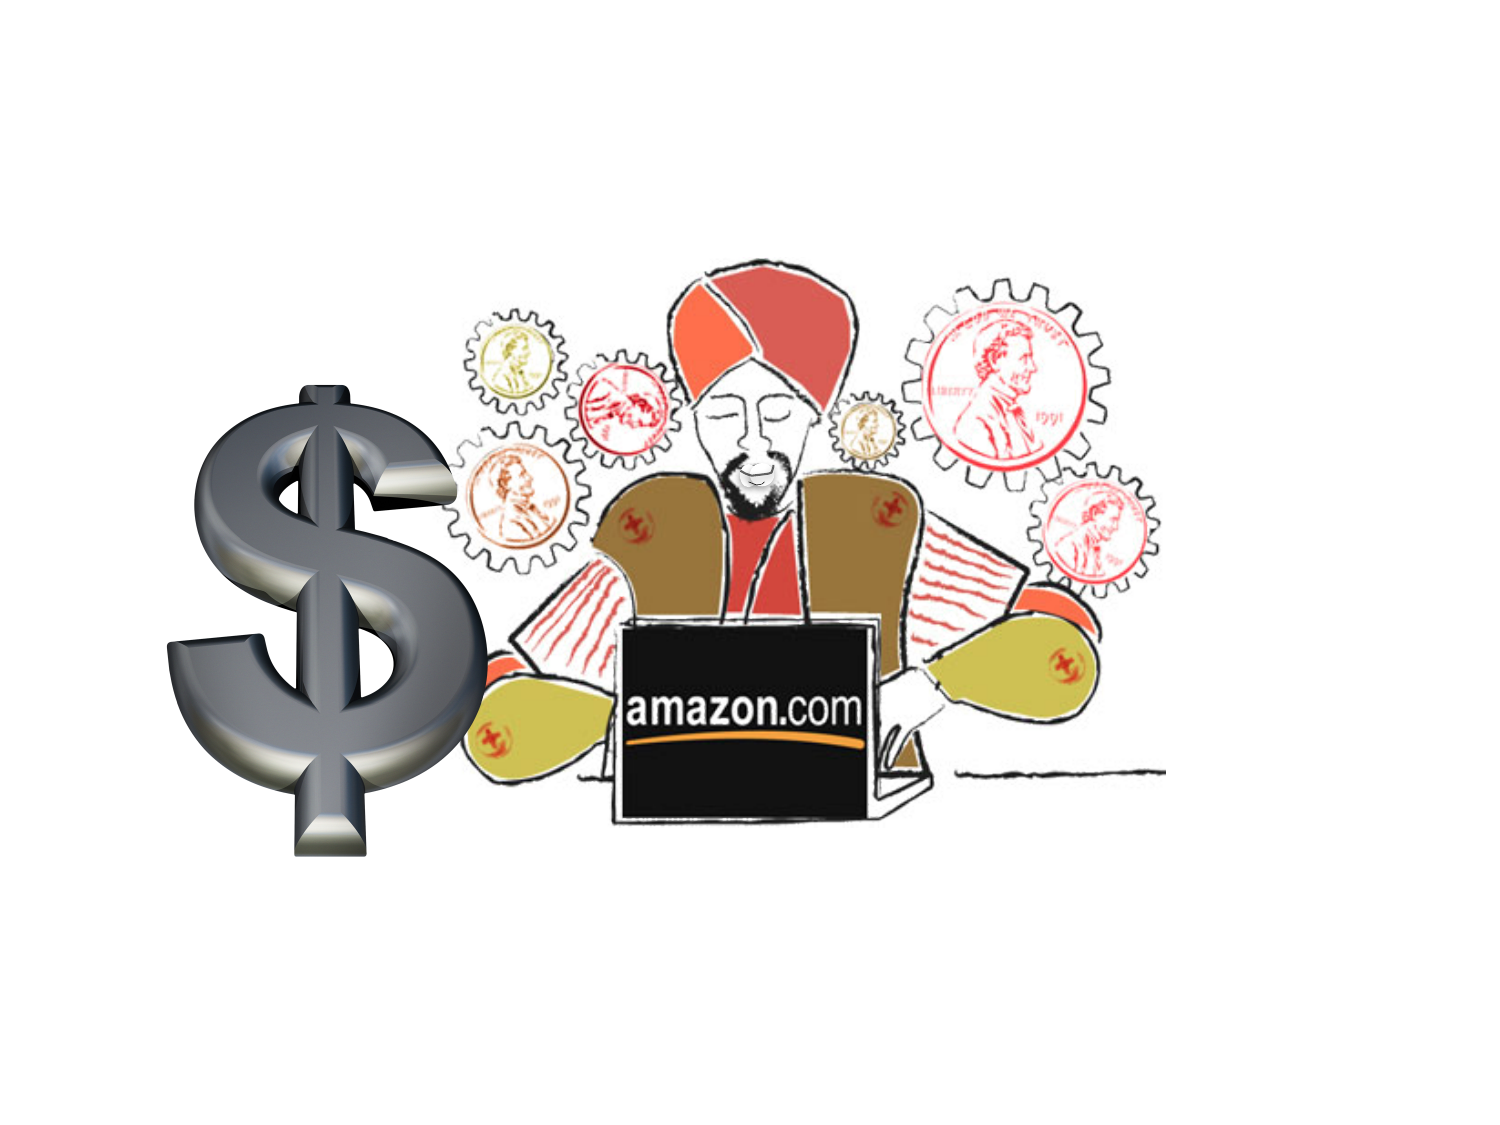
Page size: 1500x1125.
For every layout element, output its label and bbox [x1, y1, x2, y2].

text_box [346, 257, 1167, 828]
picture [156, 374, 499, 867]
